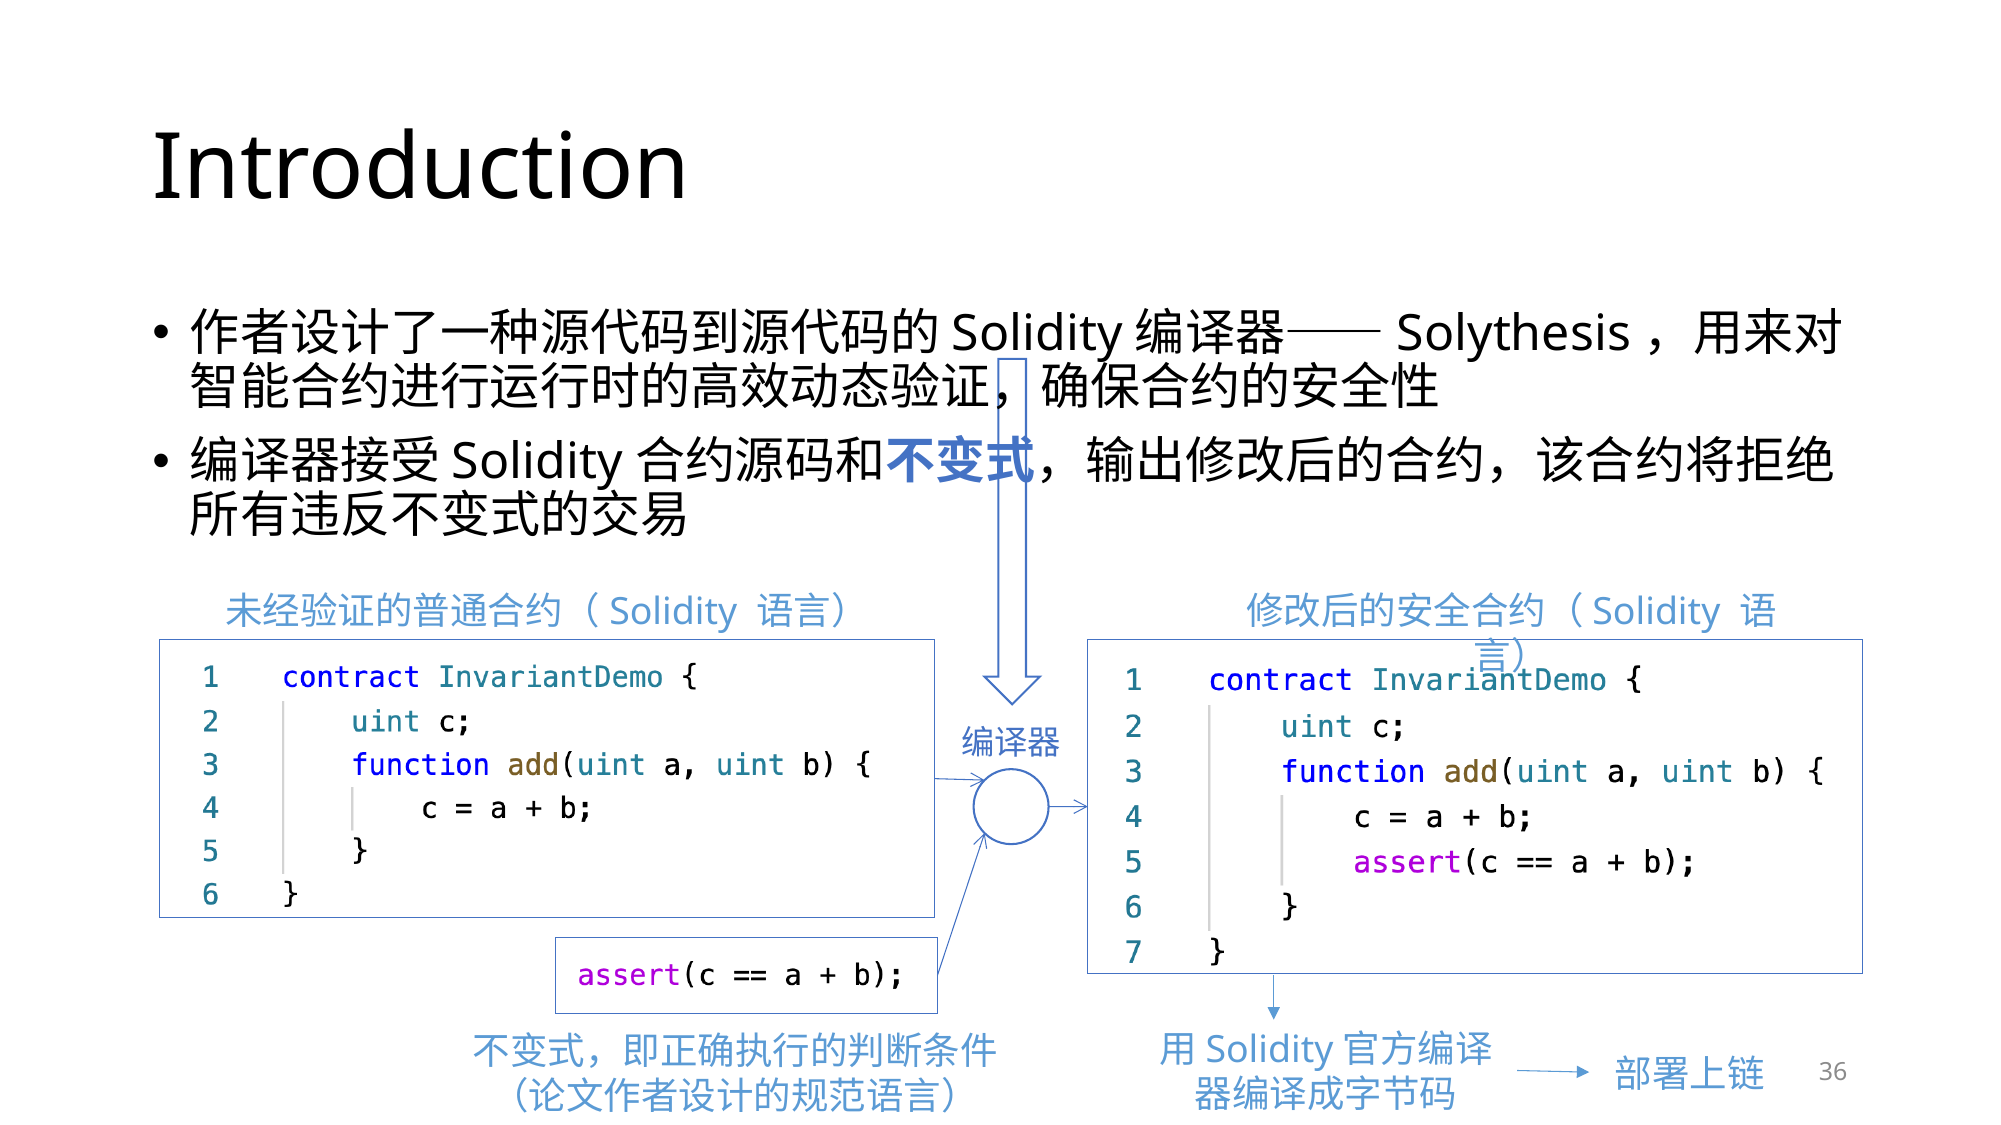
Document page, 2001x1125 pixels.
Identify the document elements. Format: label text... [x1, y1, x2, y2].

picture [555, 937, 938, 1014]
list 作者设计了一种源代码到源代码的Solidity编译器——Solythesis，用来对智能合约进行运行时的高效动态验证，确保合约的安全性 编译器接受Solidity合约源码和不变式，输出修改后的合约，该合约将拒绝所有违反不变式的交易 [137, 299, 1863, 1014]
slide_number 36 [1518, 1042, 1863, 1103]
text_box 不变式，即正确执行的判断条件 （论文作者设计的规范语言） [453, 1019, 1017, 1125]
text_box 编译器 [946, 713, 1076, 769]
text_box 未经验证的普通合约（Solidity 语言） [207, 579, 887, 639]
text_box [937, 833, 985, 976]
picture [159, 639, 935, 918]
text_box 用Solidity官方编译器编译成字节码 [1134, 1018, 1518, 1123]
picture [1087, 639, 1863, 974]
text_box 部署上链 [1589, 1042, 1791, 1102]
text_box 修改后的安全合约（Solidity 语言） [1206, 579, 1816, 639]
text_box [972, 769, 1050, 846]
title Introduction [137, 59, 1863, 278]
